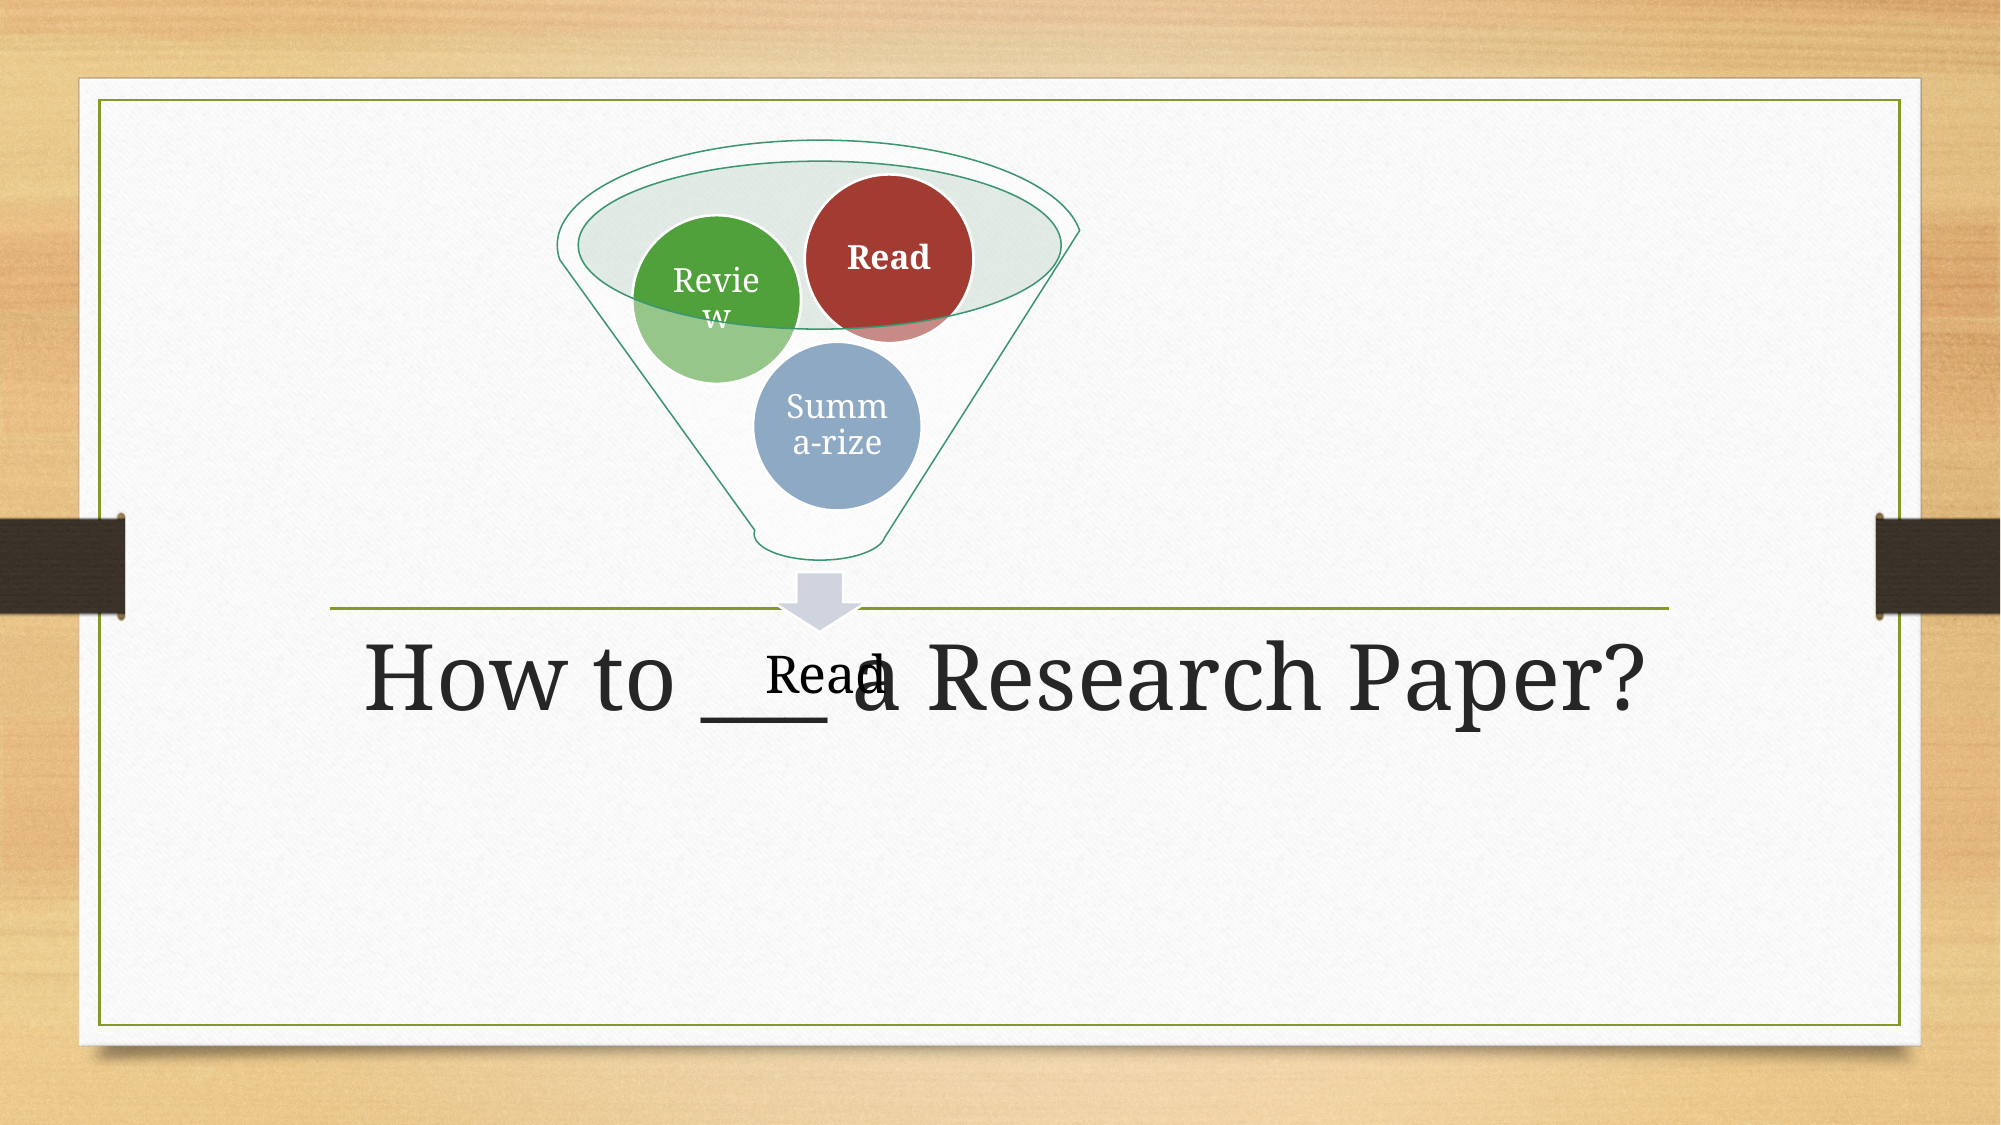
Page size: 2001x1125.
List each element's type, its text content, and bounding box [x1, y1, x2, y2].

title How to ___ a Research Paper? [1526, 437, 1676, 737]
picture [0, 0, 2001, 1125]
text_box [114, 136, 1526, 737]
